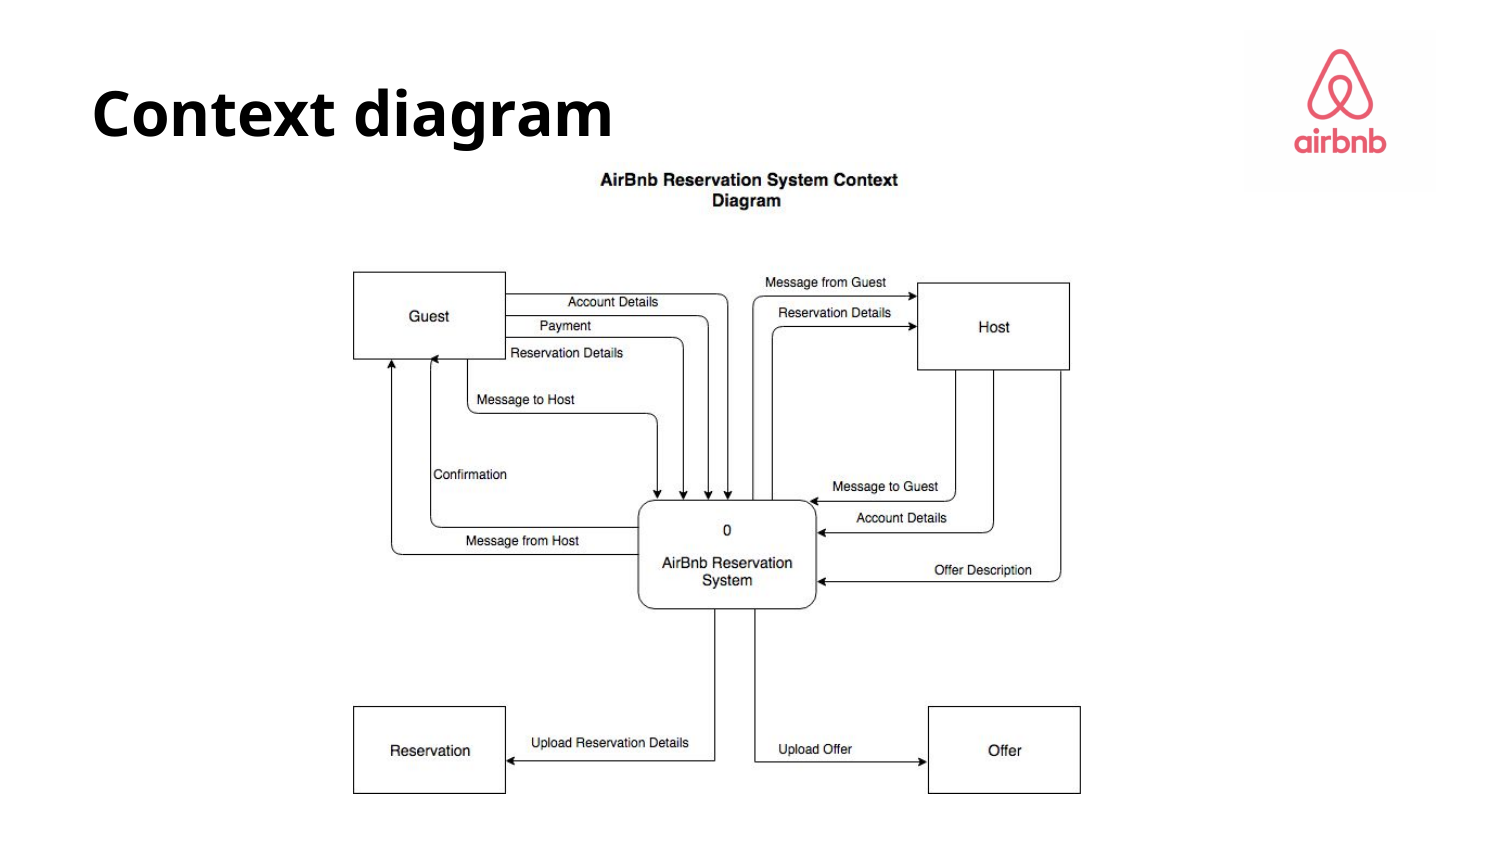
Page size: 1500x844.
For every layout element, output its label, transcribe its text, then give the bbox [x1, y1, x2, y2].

picture [1243, 30, 1436, 192]
title Context diagram [76, 58, 1114, 163]
picture [352, 162, 1082, 794]
